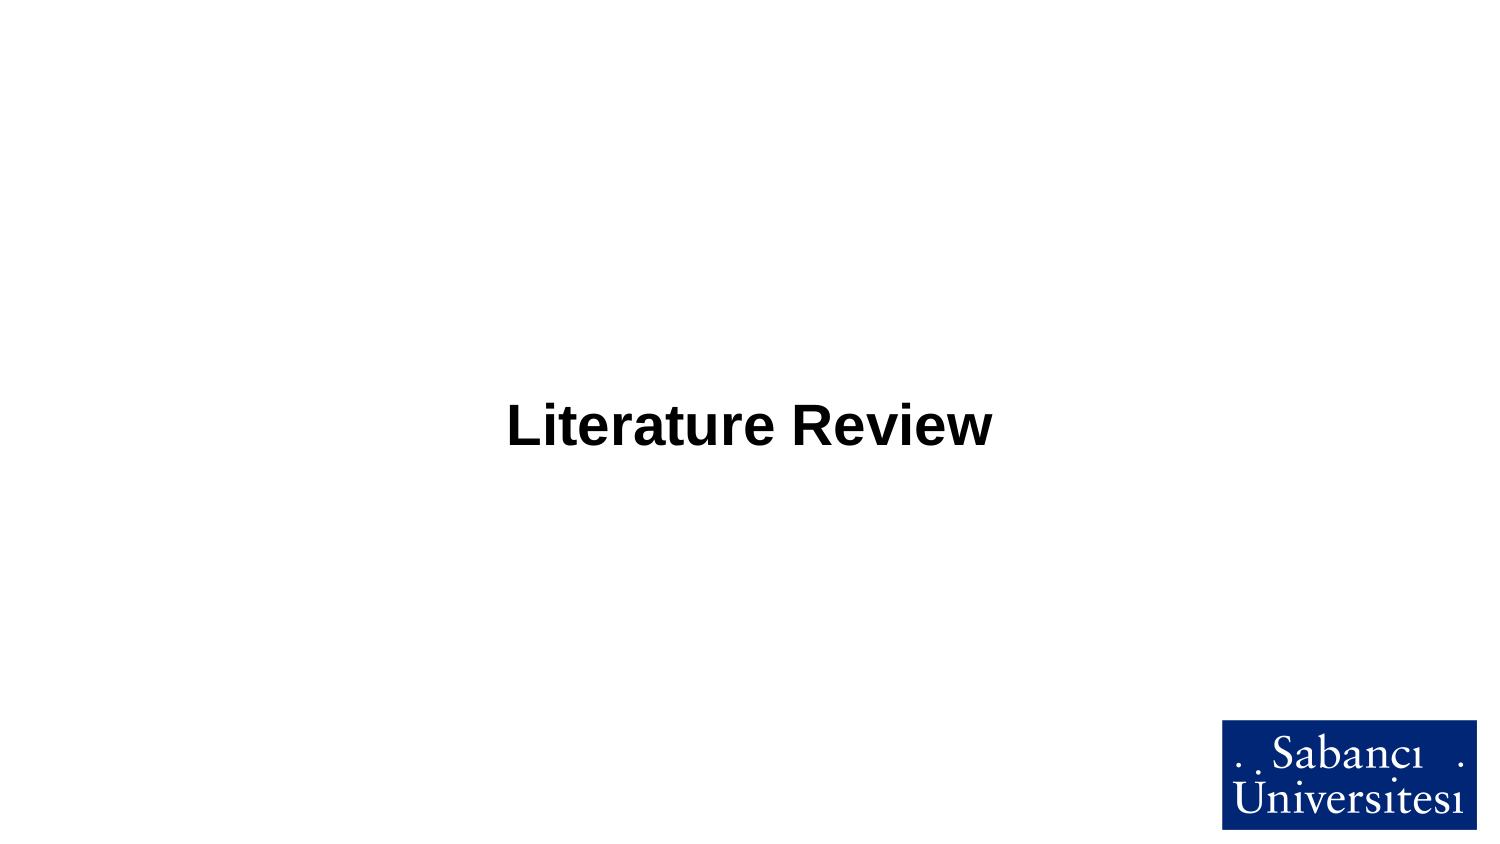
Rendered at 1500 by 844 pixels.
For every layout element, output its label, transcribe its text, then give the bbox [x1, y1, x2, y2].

picture [1222, 719, 1477, 830]
title Literature Review [51, 352, 1449, 491]
